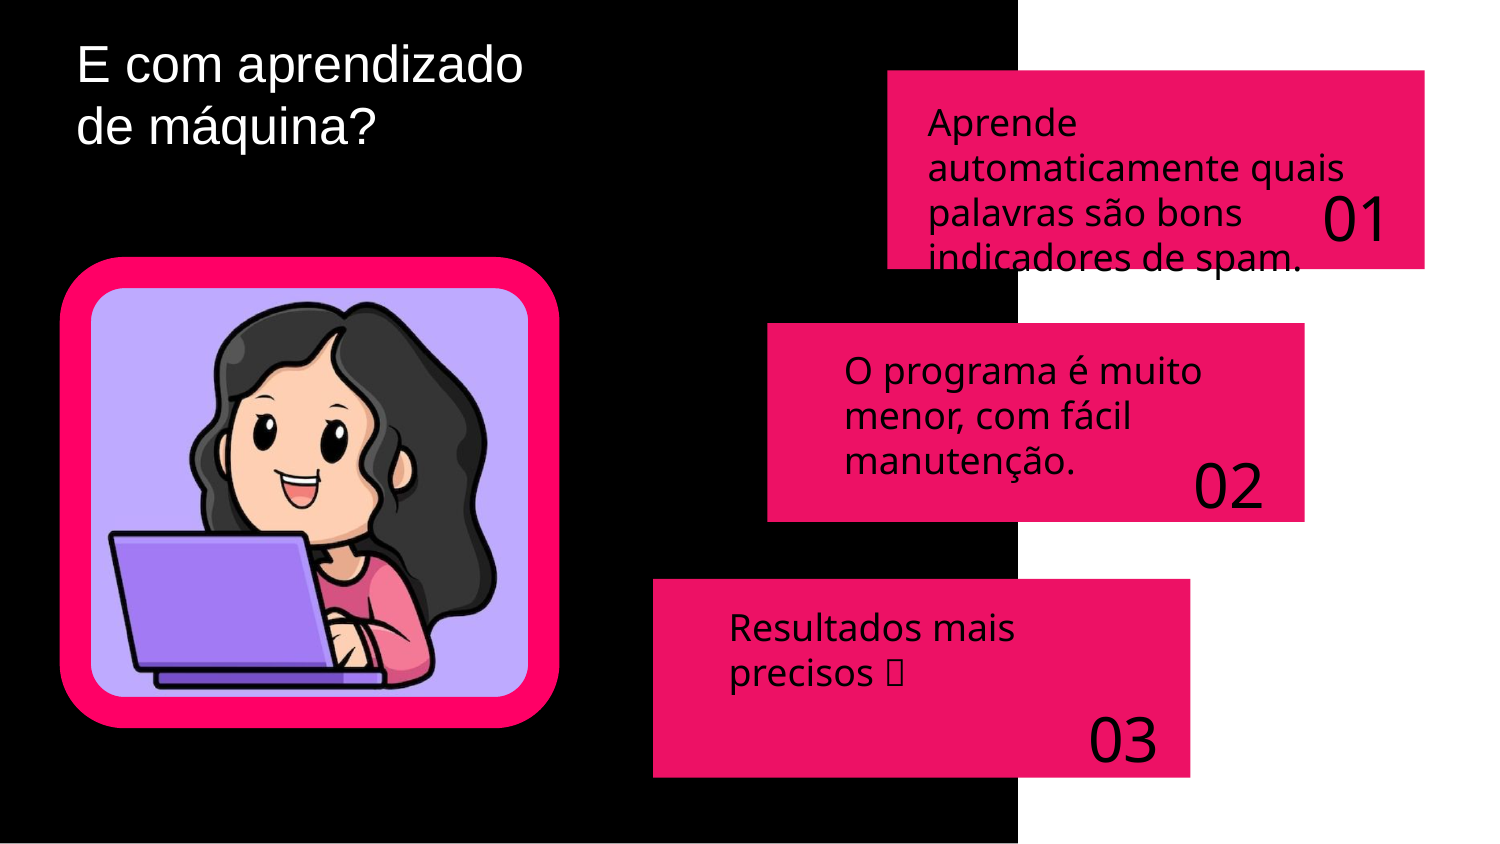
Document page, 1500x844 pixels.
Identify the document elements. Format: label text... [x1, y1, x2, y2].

text_box [0, 0, 1018, 844]
text_box Aprende automaticamente quais palavras são bons indicadores de spam. [916, 93, 1387, 285]
text_box [767, 323, 1305, 522]
text_box 01 [1293, 167, 1423, 266]
picture [75, 272, 544, 713]
text_box E com aprendizado de máquina? [64, 24, 601, 161]
text_box 02 [1165, 434, 1294, 533]
text_box [887, 70, 1425, 270]
text_box 03 [1059, 688, 1189, 787]
text_box O programa é muito menor, com fácil manutenção. [832, 340, 1239, 533]
text_box Resultados mais precisos  [717, 597, 1124, 745]
text_box [653, 578, 1191, 778]
